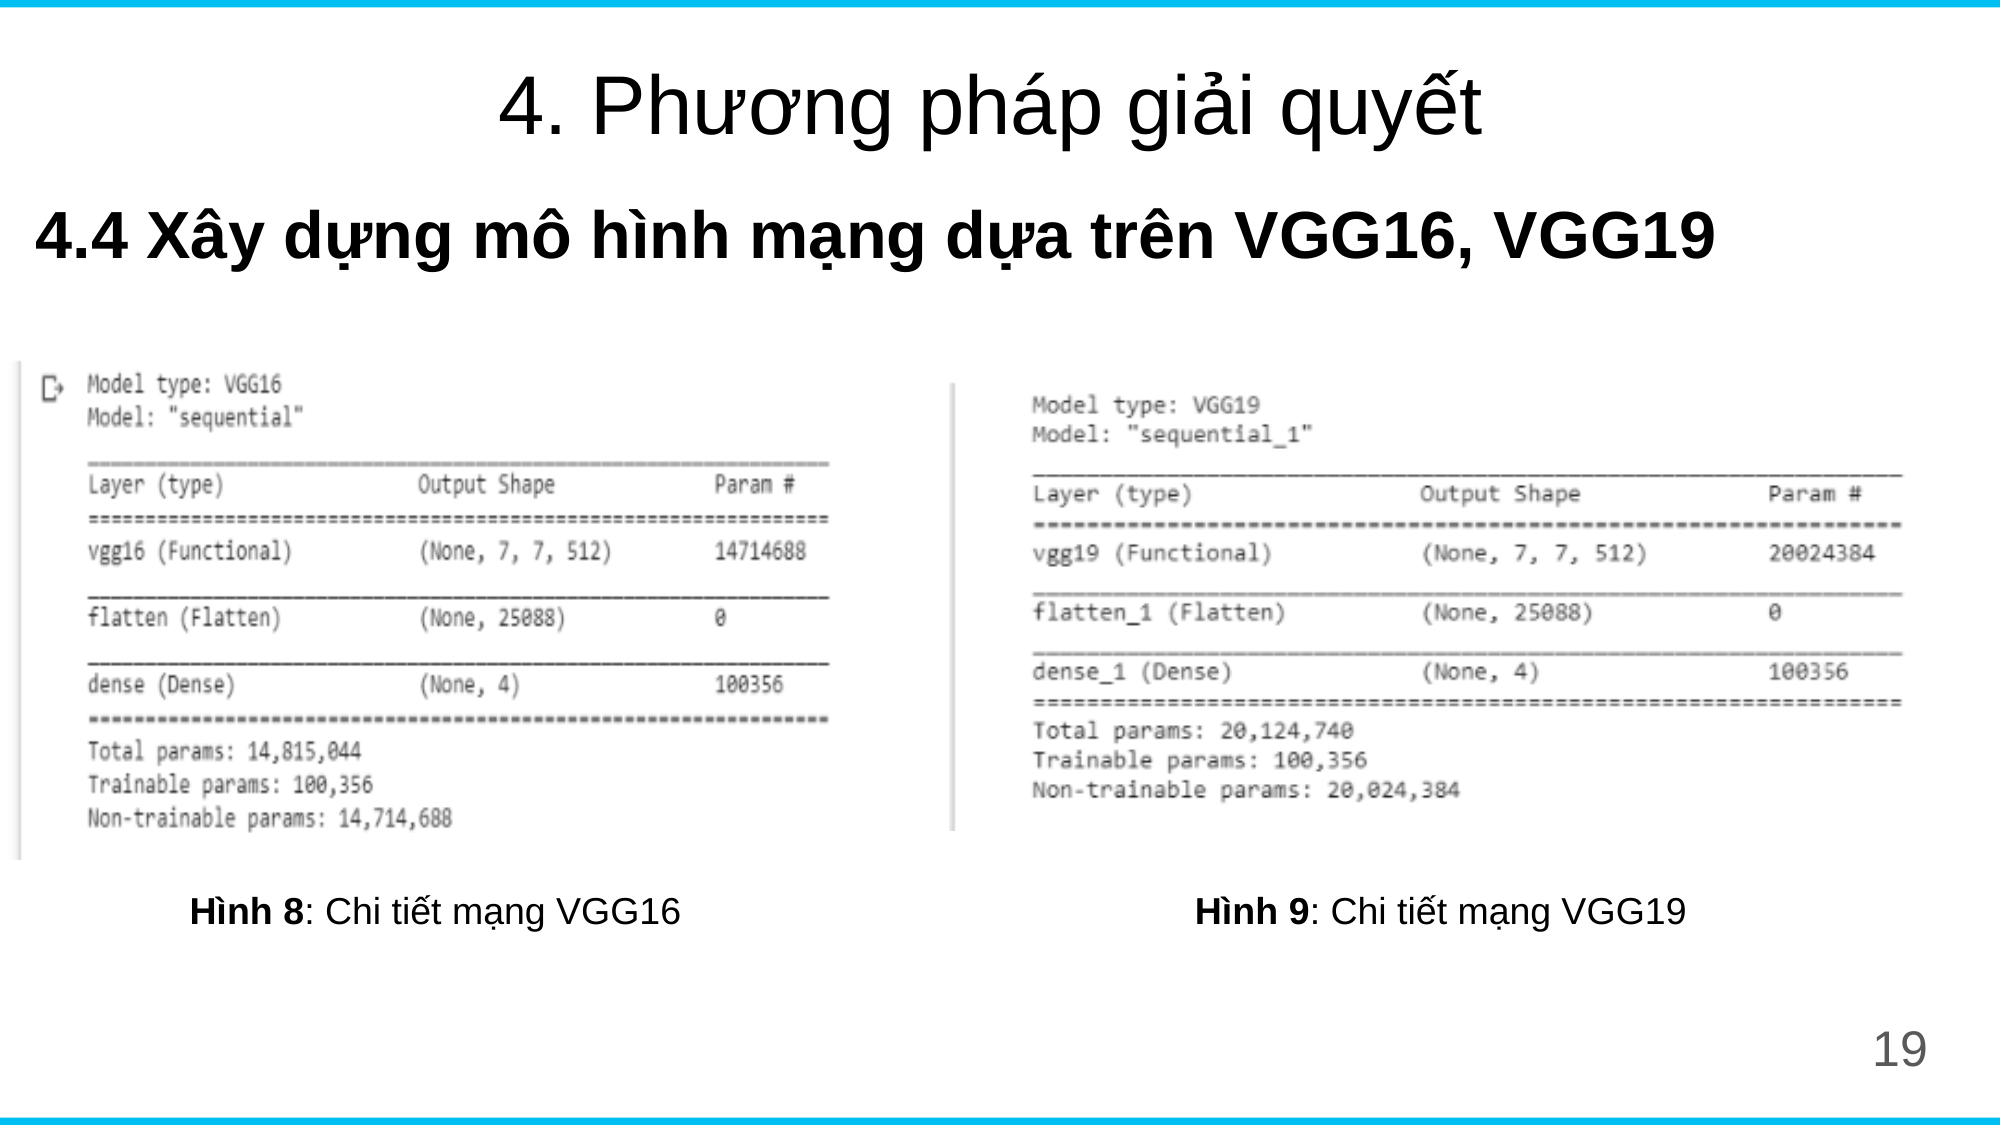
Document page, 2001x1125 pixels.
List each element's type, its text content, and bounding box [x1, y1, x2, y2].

list 4. Phương pháp giải quyết [53, 47, 1952, 167]
text_box Hình 8: Chi tiết mạng VGG16 [174, 880, 857, 940]
text_box Hình 9: Chi tiết mạng VGG19 [1180, 880, 1863, 940]
text_box 4.4 Xây dựng mô hình mạng dựa trên VGG16, VGG19 [20, 184, 1983, 280]
picture [0, 347, 1940, 860]
text_box 19 [1502, 1020, 1944, 1081]
